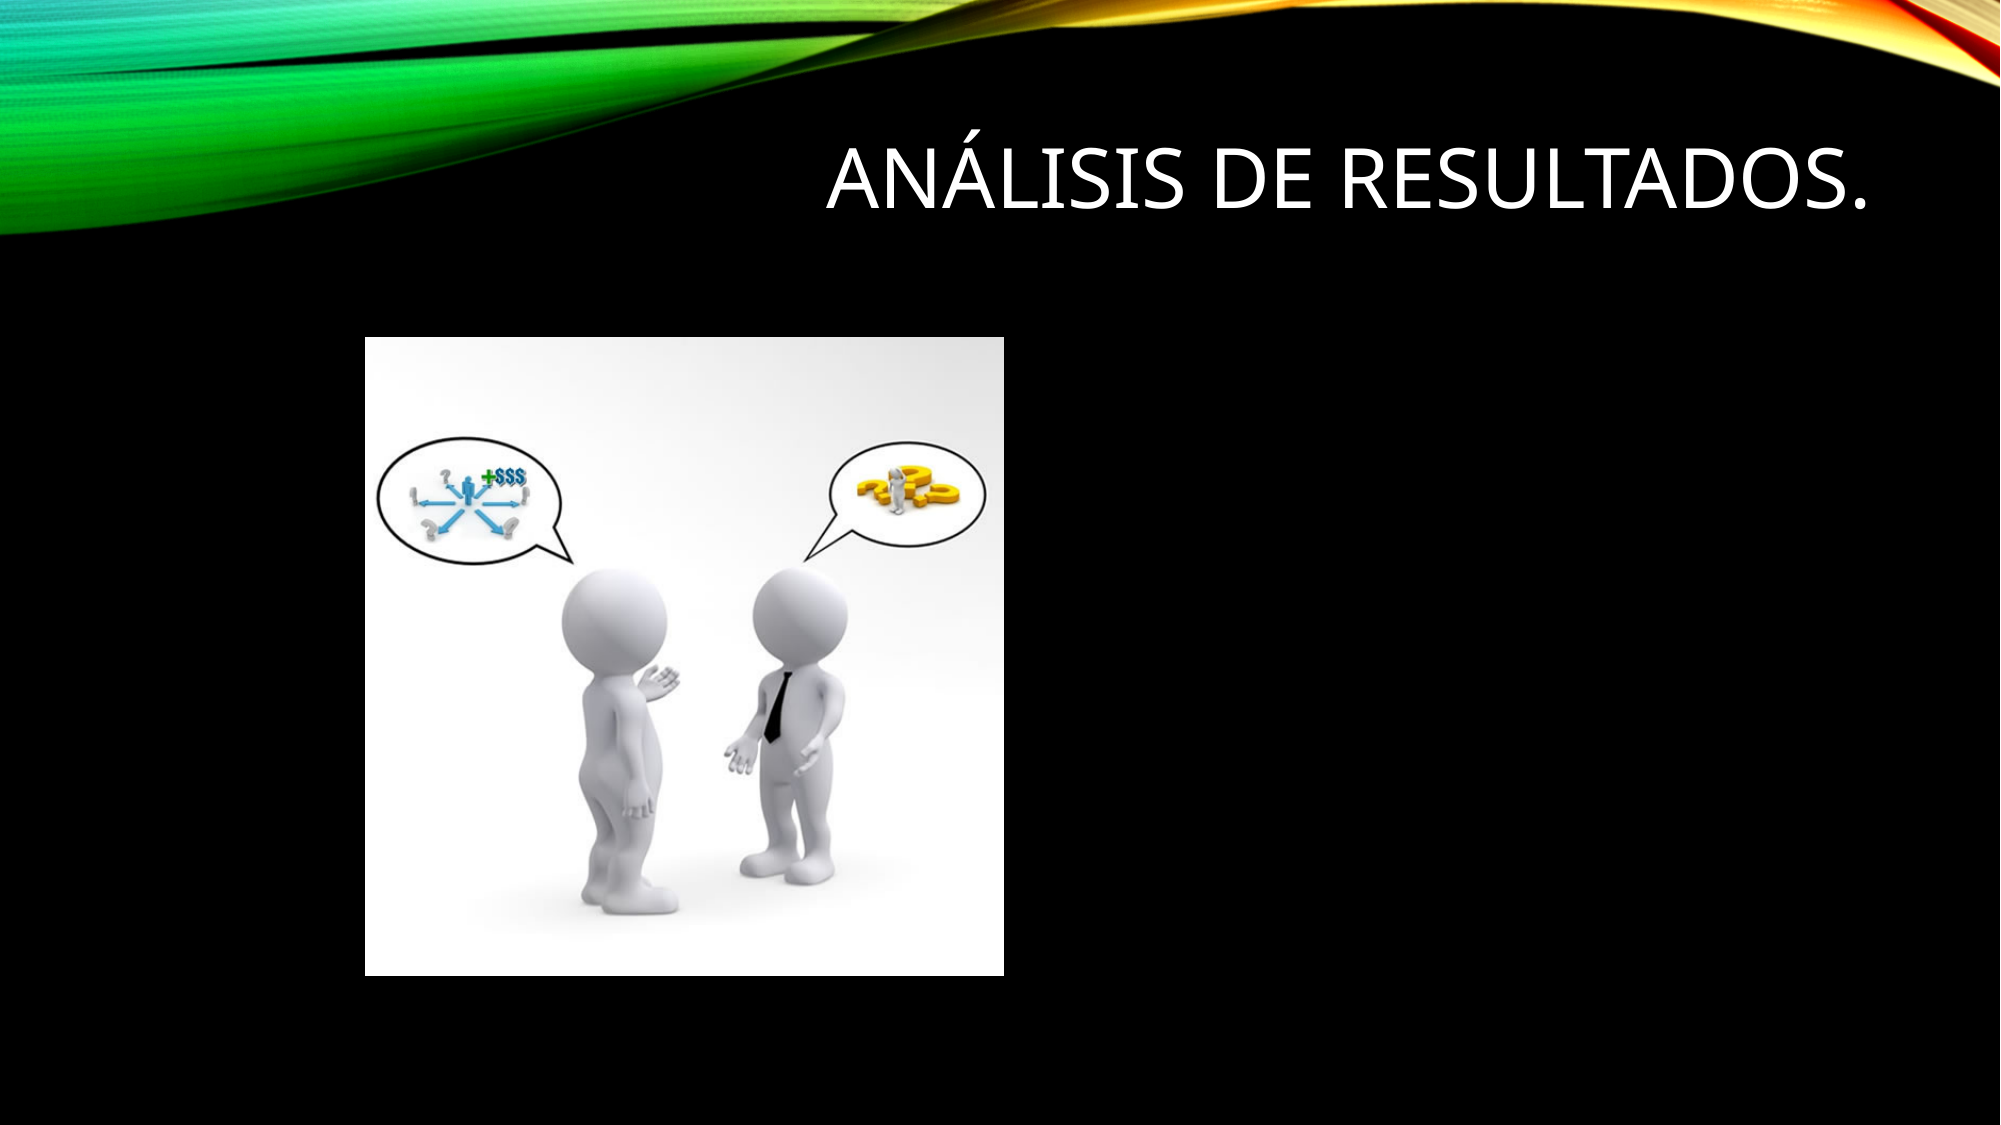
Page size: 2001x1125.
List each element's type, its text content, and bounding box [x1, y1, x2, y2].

title Análisis de resultados. [474, 125, 1888, 338]
picture [364, 337, 1004, 977]
picture [0, 0, 2000, 237]
